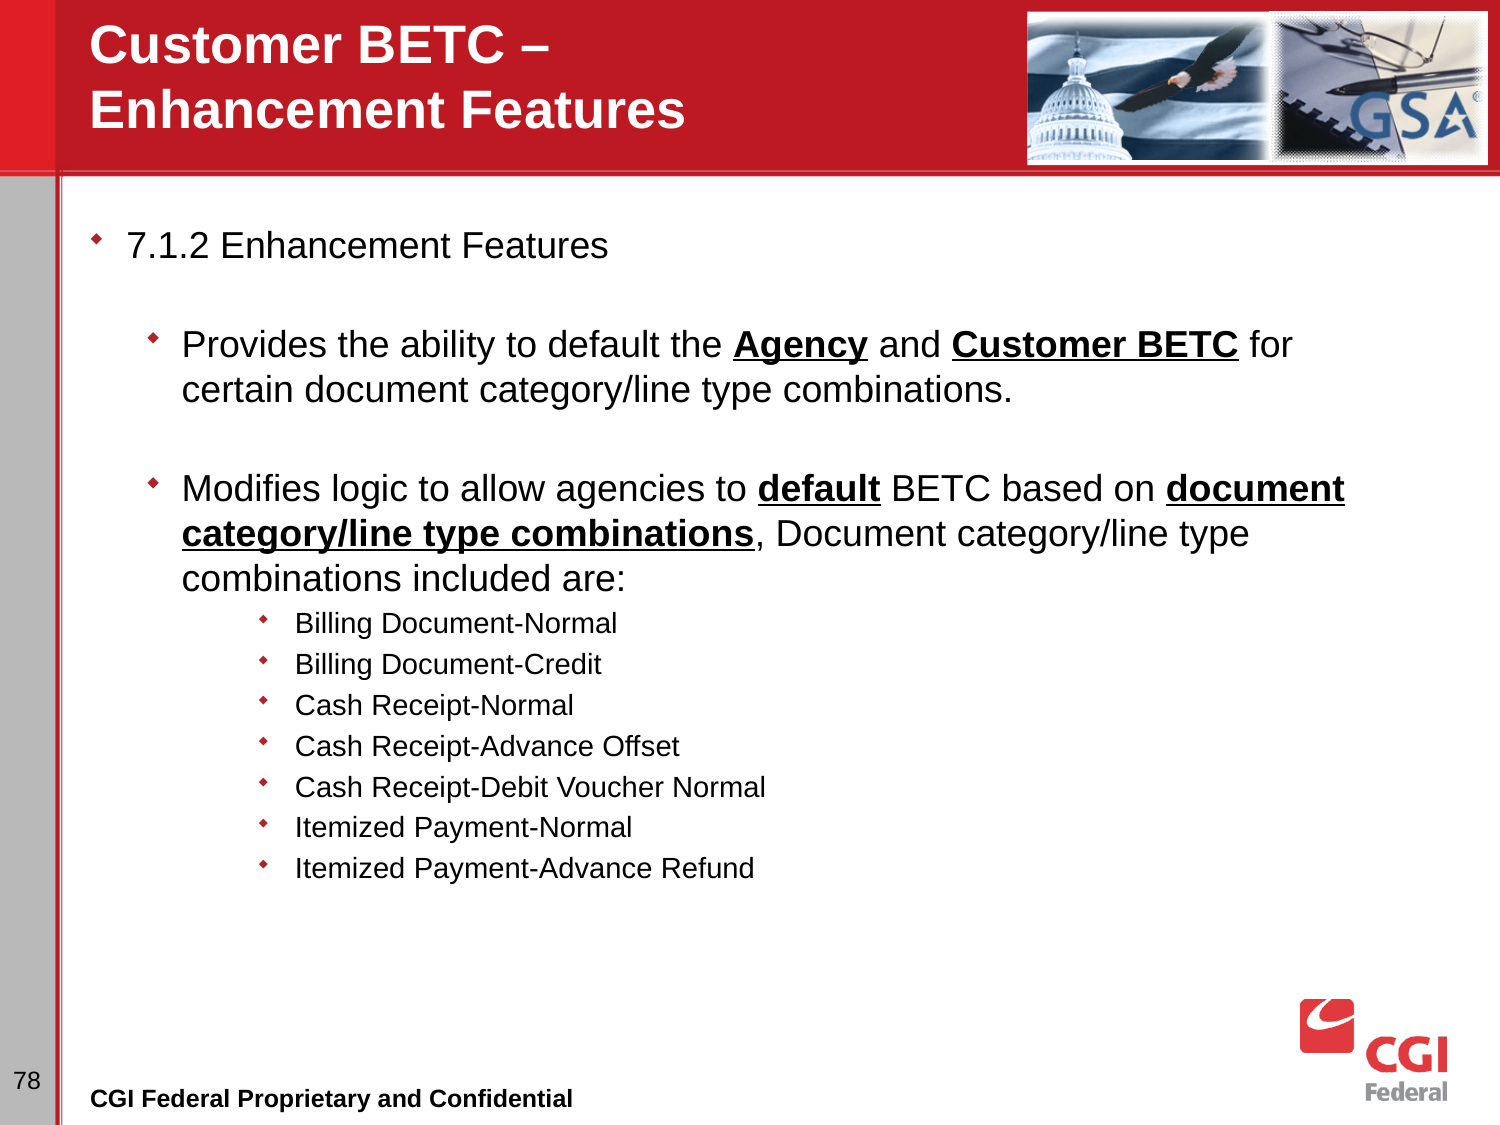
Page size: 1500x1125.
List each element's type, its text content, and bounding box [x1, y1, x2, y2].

picture [0, 0, 1500, 1125]
footer CGI Federal Proprietary and Confidential [74, 1074, 1226, 1125]
slide_number 78 [0, 1024, 59, 1103]
list 7.1.2 Enhancement Features Provides the ability to default the Agency and Customer BETC for certain document category/line type combinations. Modifies logic to allow agencies to default BETC based on document category/line type combinations, Document category/line type combinations included are: Billing Document-Normal Billing Document-Credit Cash Receipt-Normal Cash Receipt-Advance Offset Cash Receipt-Debit Voucher Normal Itemized Payment-Normal Itemized Payment-Advance Refund [73, 213, 1424, 956]
title Customer BETC – Enhancement Features [74, 54, 1286, 147]
picture [1300, 999, 1447, 1101]
